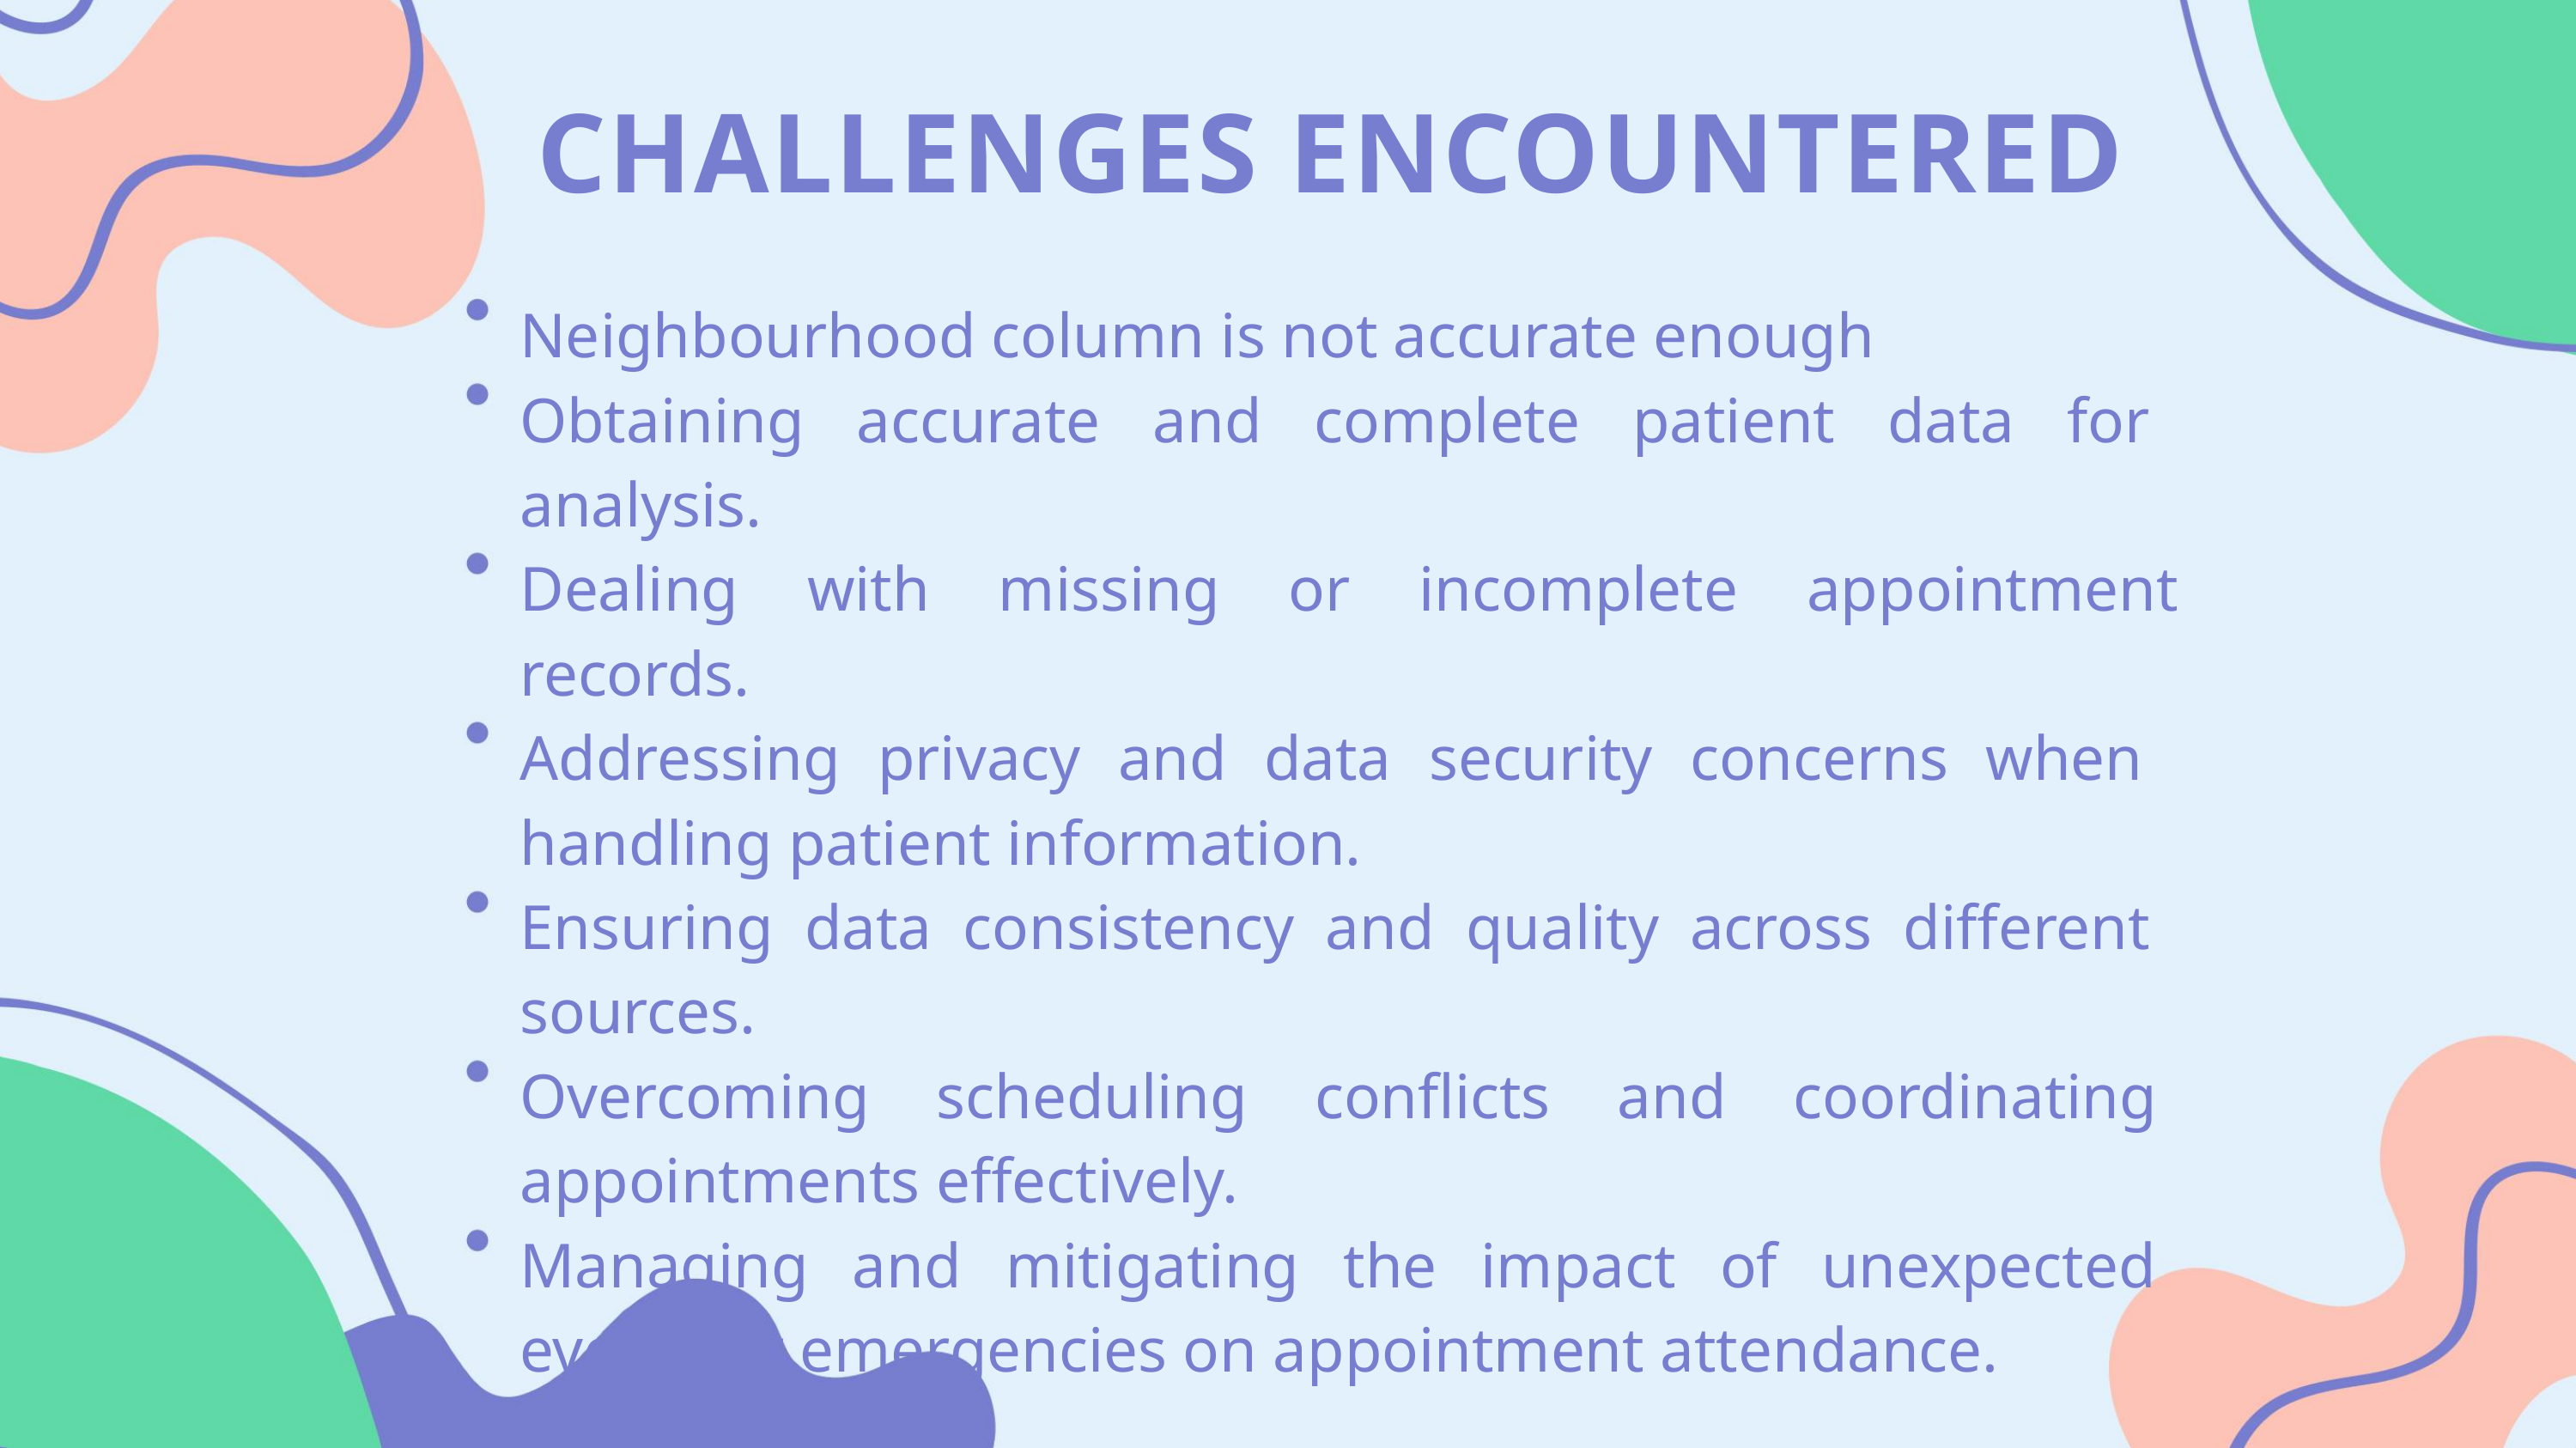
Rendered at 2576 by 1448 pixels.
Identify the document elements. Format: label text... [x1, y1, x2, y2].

text_box Ensuring data consistency and quality across different sources. [519, 854, 2302, 1023]
text_box CHALLENGES ENCOUNTERED [537, 21, 2128, 215]
text_box Neighbourhood column is not accurate enough Obtaining accurate and complete patient data for analysis. [519, 262, 2302, 516]
text_box Addressing privacy and data security concerns when handling patient information. [519, 684, 2303, 878]
text_box [0, 0, 2576, 1448]
text_box Dealing with missing or incomplete appointment records. [519, 516, 2302, 684]
text_box Overcoming scheduling conflicts and coordinating appointments effectively. [519, 1023, 2303, 1215]
text_box Managing and mitigating the impact of unexpected events or emergencies on appointment attendance. [519, 1192, 2302, 1384]
